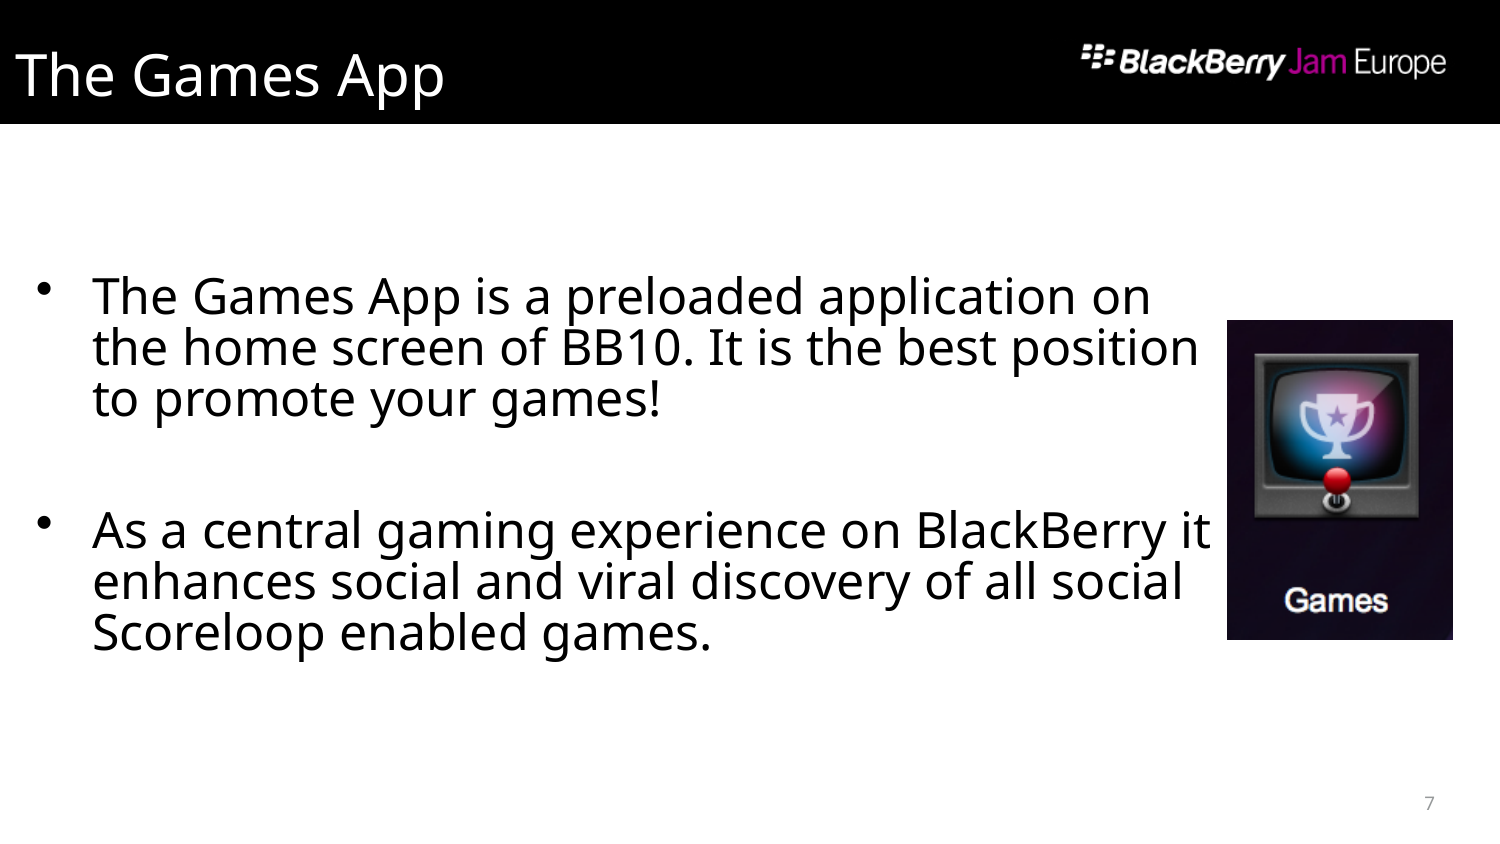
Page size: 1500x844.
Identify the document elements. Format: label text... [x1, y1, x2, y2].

picture [1226, 320, 1453, 641]
picture [0, 0, 1085, 124]
list The Games App is a preloaded application on the home screen of BB10. It is the best position to promote your games! As a central gaming experience on BlackBerry it enhances social and viral discovery of all social Scoreloop enabled games. [20, 265, 1230, 669]
slide_number 7 [1099, 766, 1451, 826]
text_box [1085, 0, 1500, 332]
title The Games App [0, 7, 1051, 138]
